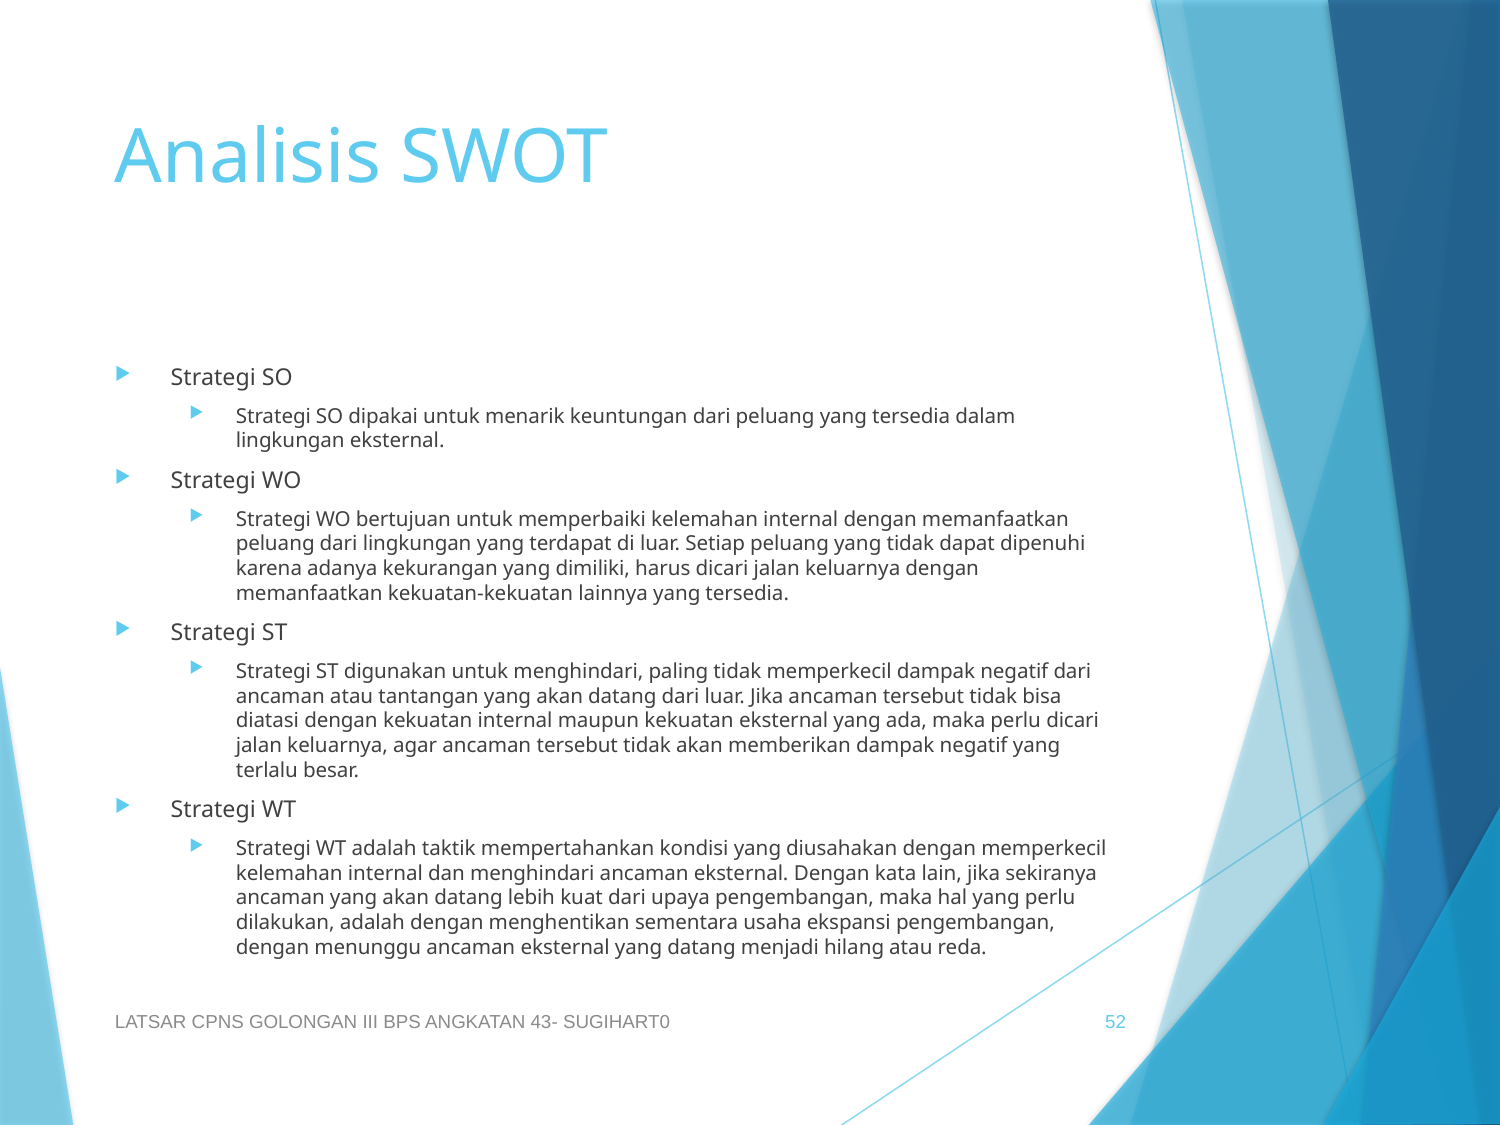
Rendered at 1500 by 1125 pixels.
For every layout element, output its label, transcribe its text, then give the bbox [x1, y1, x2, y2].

slide_number 52 [1057, 991, 1142, 1051]
title Analisis SWOT [99, 99, 1142, 317]
list Strategi SO Strategi SO dipakai untuk menarik keuntungan dari peluang yang tersedia dalam lingkungan eksternal. Strategi WO Strategi WO bertujuan untuk memperbaiki kelemahan internal dengan memanfaatkan peluang dari lingkungan yang terdapat di luar. Setiap peluang yang tidak dapat dipenuhi karena adanya kekurangan yang dimiliki, harus dicari jalan keluarnya dengan memanfaatkan kekuatan-kekuatan lainnya yang tersedia. Strategi ST Strategi ST digunakan untuk menghindari, paling tidak memperkecil dampak negatif dari ancaman atau tantangan yang akan datang dari luar. Jika ancaman tersebut tidak bisa diatasi dengan kekuatan internal maupun kekuatan eksternal yang ada, maka perlu dicari jalan keluarnya, agar ancaman tersebut tidak akan memberikan dampak negatif yang terlalu besar. Strategi WT Strategi WT adalah taktik mempertahankan kondisi yang diusahakan dengan memperkecil kelemahan internal dan menghindari ancaman eksternal. Dengan kata lain, jika sekiranya ancaman yang akan datang lebih kuat dari upaya pengembangan, maka hal yang perlu dilakukan, adalah dengan menghentikan sementara usaha ekspansi pengembangan, dengan menunggu ancaman eksternal yang datang menjadi hilang atau reda. [99, 354, 1142, 992]
footer LATSAR CPNS GOLONGAN III BPS ANGKATAN 43- SUGIHART0 [99, 991, 859, 1051]
